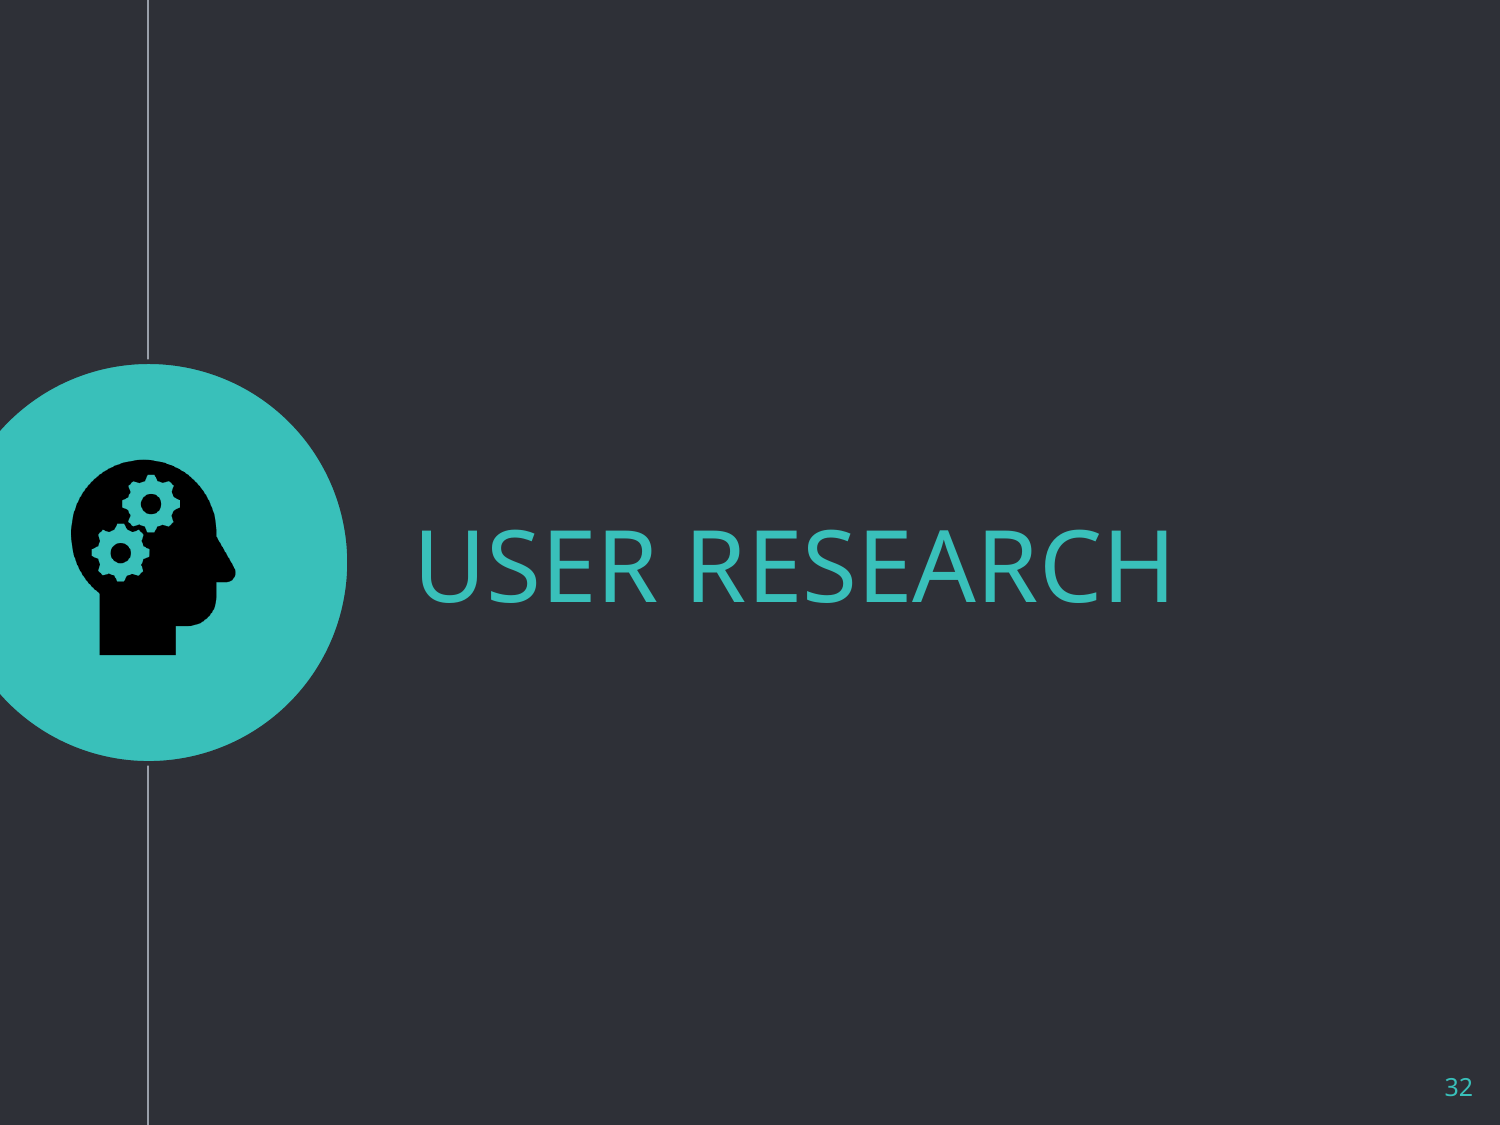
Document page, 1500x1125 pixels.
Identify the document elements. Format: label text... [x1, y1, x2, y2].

picture [37, 446, 270, 679]
slide_number 32 [1398, 1056, 1489, 1125]
title USER RESEARCH [398, 435, 1388, 690]
text_box [0, 361, 350, 764]
